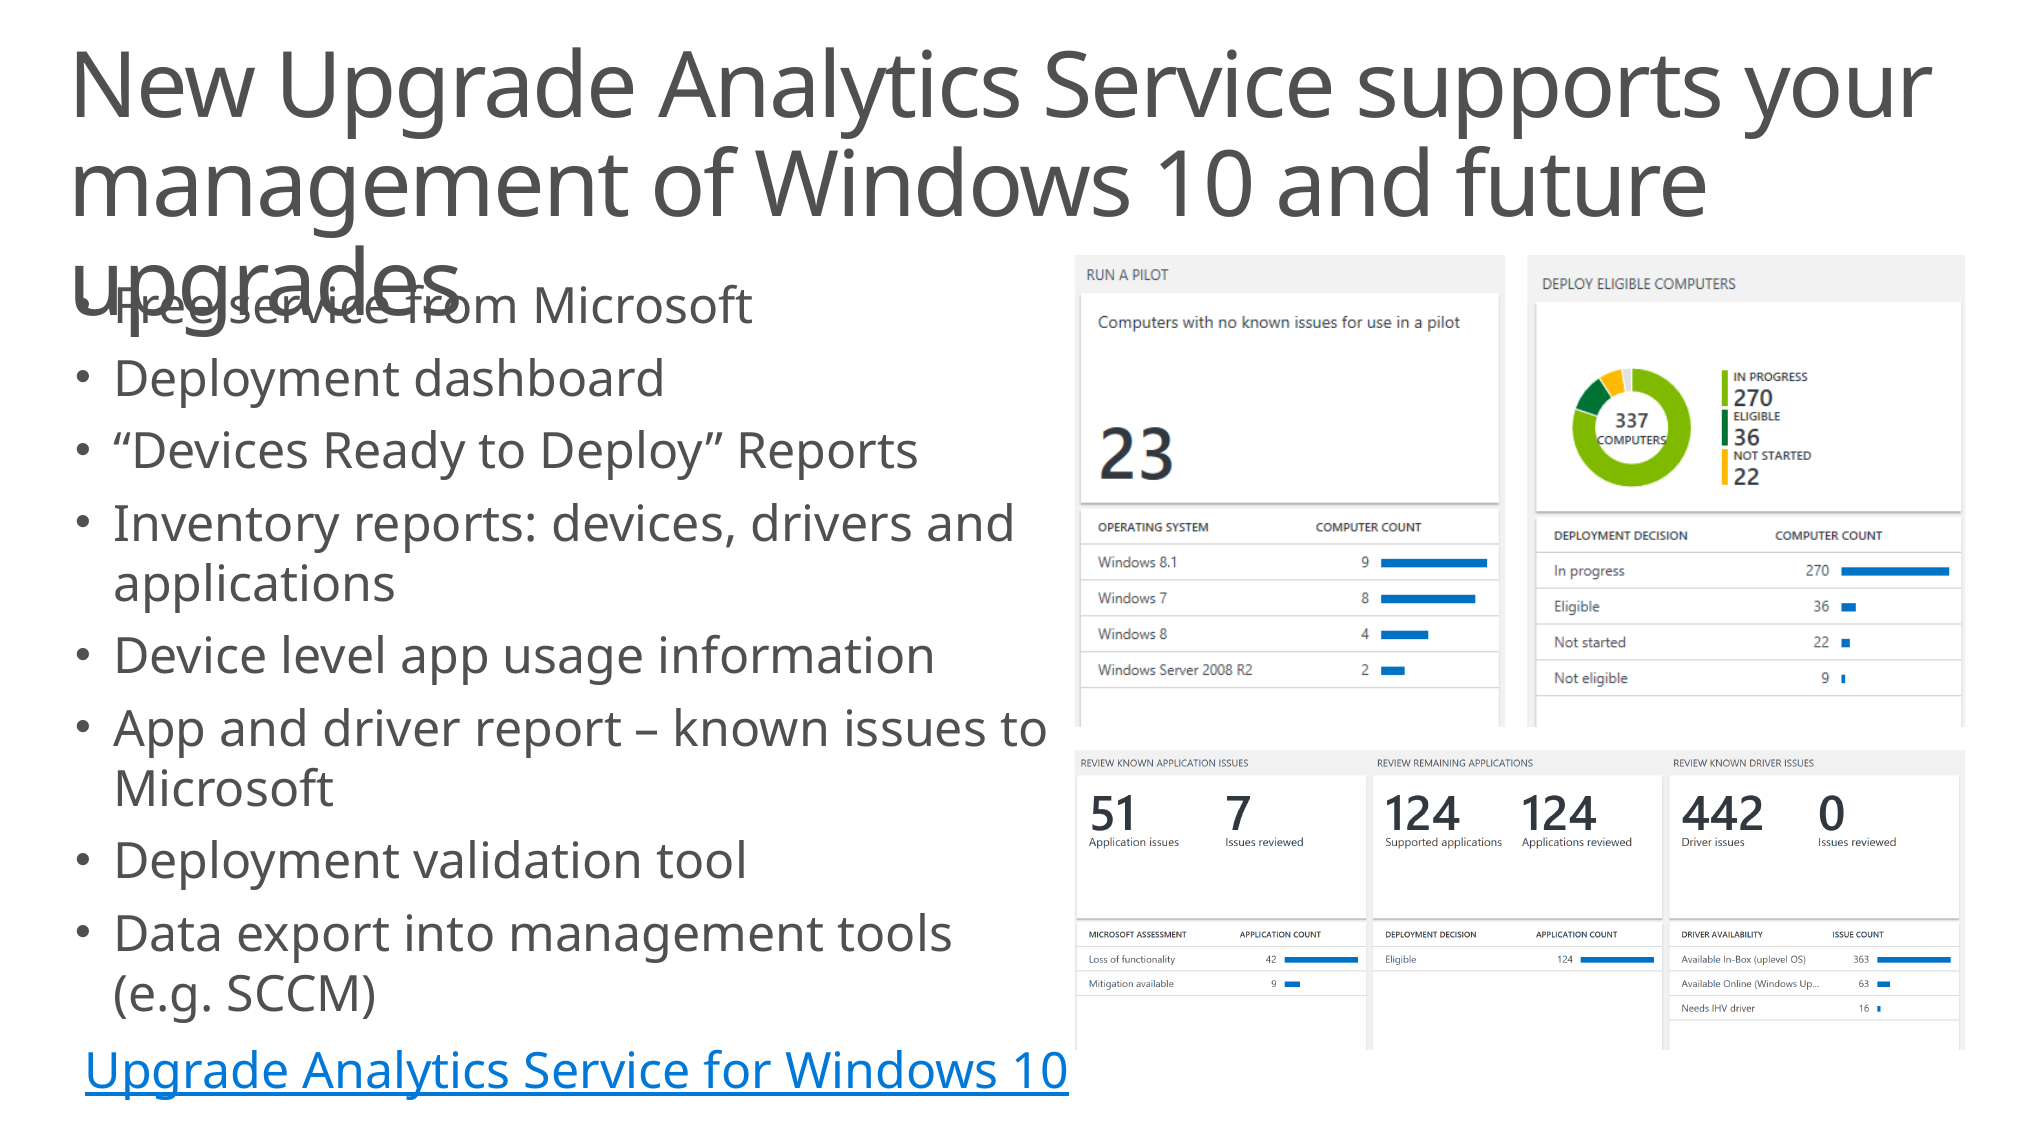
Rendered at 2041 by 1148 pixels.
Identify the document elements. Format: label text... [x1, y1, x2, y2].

title New Upgrade Analytics Service supports your management of Windows 10 and future upgrades [45, 23, 1996, 175]
picture [1074, 254, 1506, 728]
picture [1074, 750, 1966, 1050]
text_box Upgrade Analytics Service for Windows 10 [54, 1015, 1100, 1125]
list Free service from Microsoft Deployment dashboard “Devices Ready to Deploy” Reports Inventory reports: devices, drivers and applications Device level app usage information App and driver report – known issues to Microsoft Deployment validation tool Data export into management tools (e.g. SCCM) [75, 273, 1053, 1015]
picture [1526, 254, 1966, 728]
